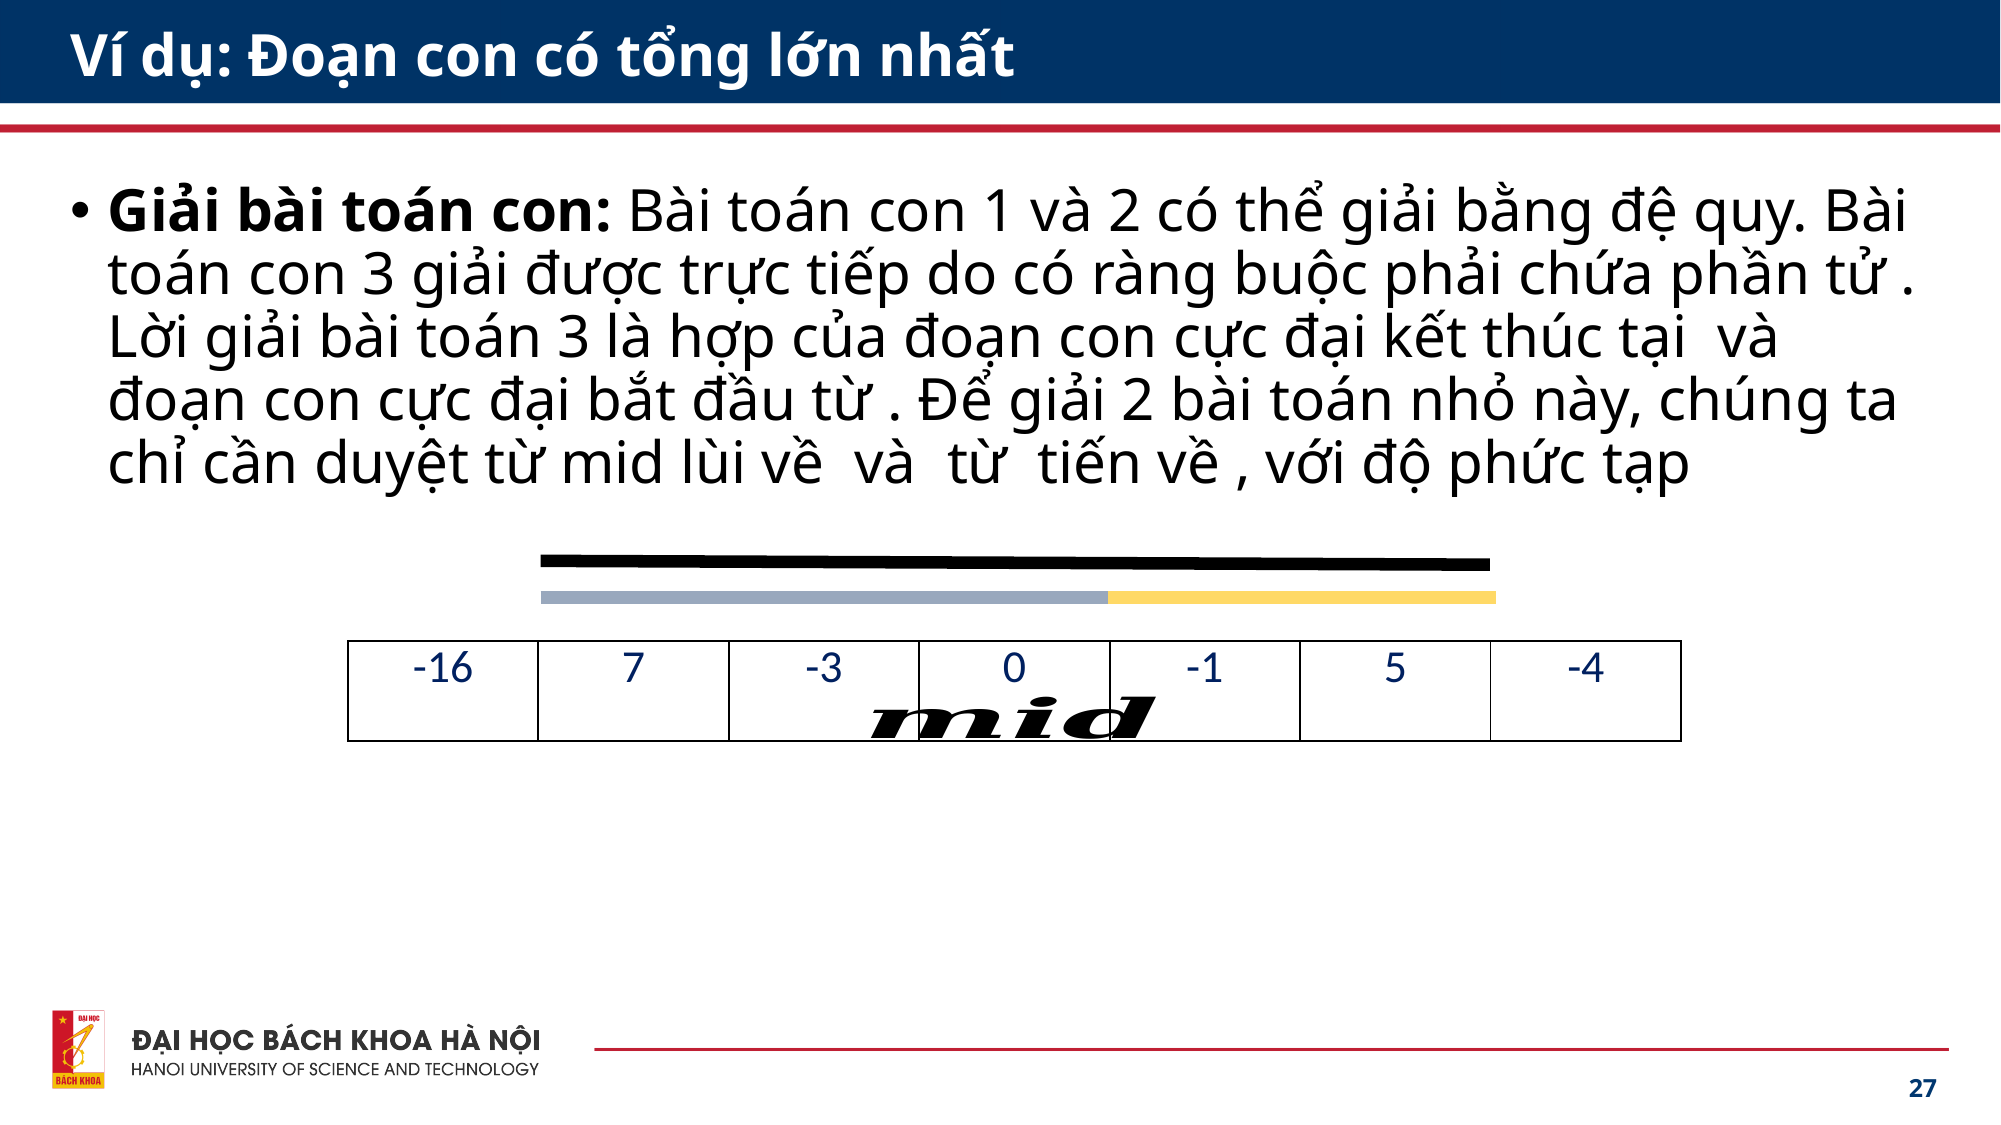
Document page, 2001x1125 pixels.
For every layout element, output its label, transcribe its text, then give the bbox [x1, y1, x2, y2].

slide_number 27 [1502, 1065, 1953, 1125]
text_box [540, 560, 1490, 565]
table_header -16 [349, 642, 537, 740]
title Ví dụ: Đoạn con có tổng lớn nhất [55, 18, 1945, 90]
table_header 7 [539, 642, 728, 740]
table_header -4 [1491, 642, 1680, 740]
table_header -3 [730, 642, 918, 740]
table_header 0 [920, 642, 1109, 740]
table_header -1 [1111, 642, 1299, 740]
picture [0, 0, 2001, 1125]
table_header 5 [1301, 642, 1490, 740]
